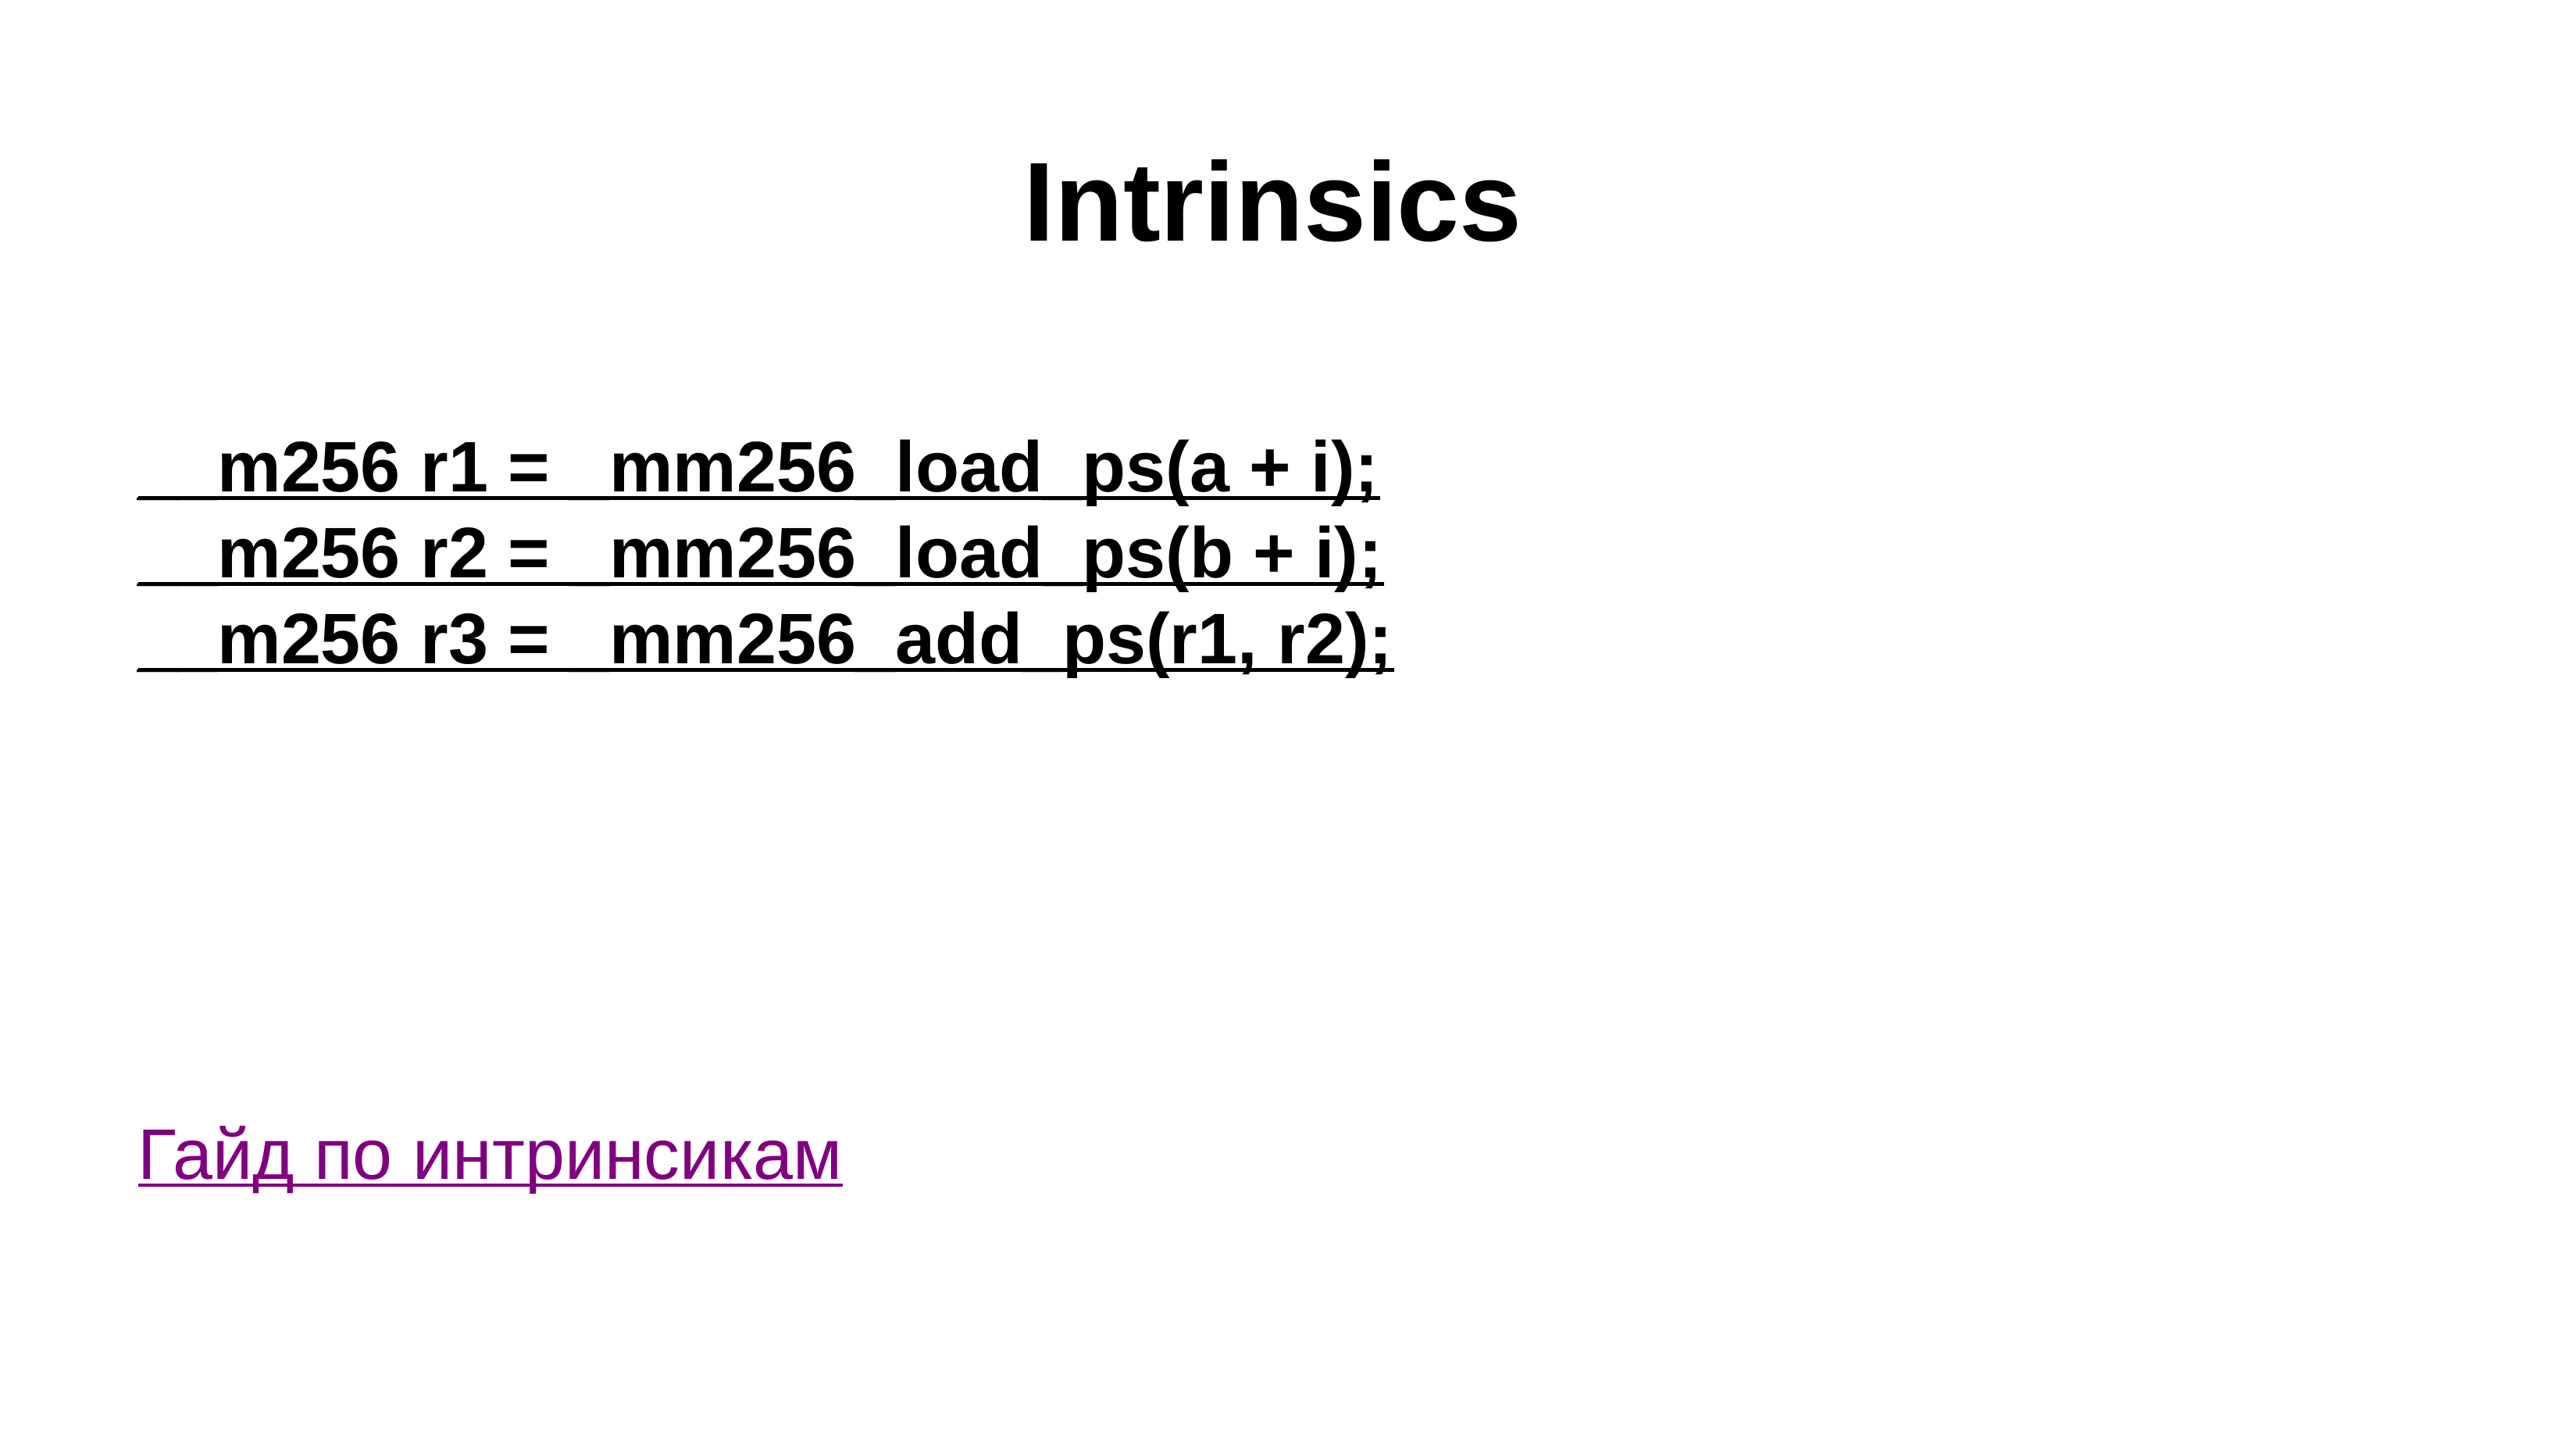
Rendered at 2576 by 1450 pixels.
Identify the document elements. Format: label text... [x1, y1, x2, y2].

list __m256 r1 = _mm256_load_ps(a + i); __m256 r2 = _mm256_load_ps(b + i); __m256 r3 = _mm256_add_ps(r1, r2); Гайд по интринсикам [137, 420, 1474, 833]
title Intrinsics [1023, 128, 1553, 268]
